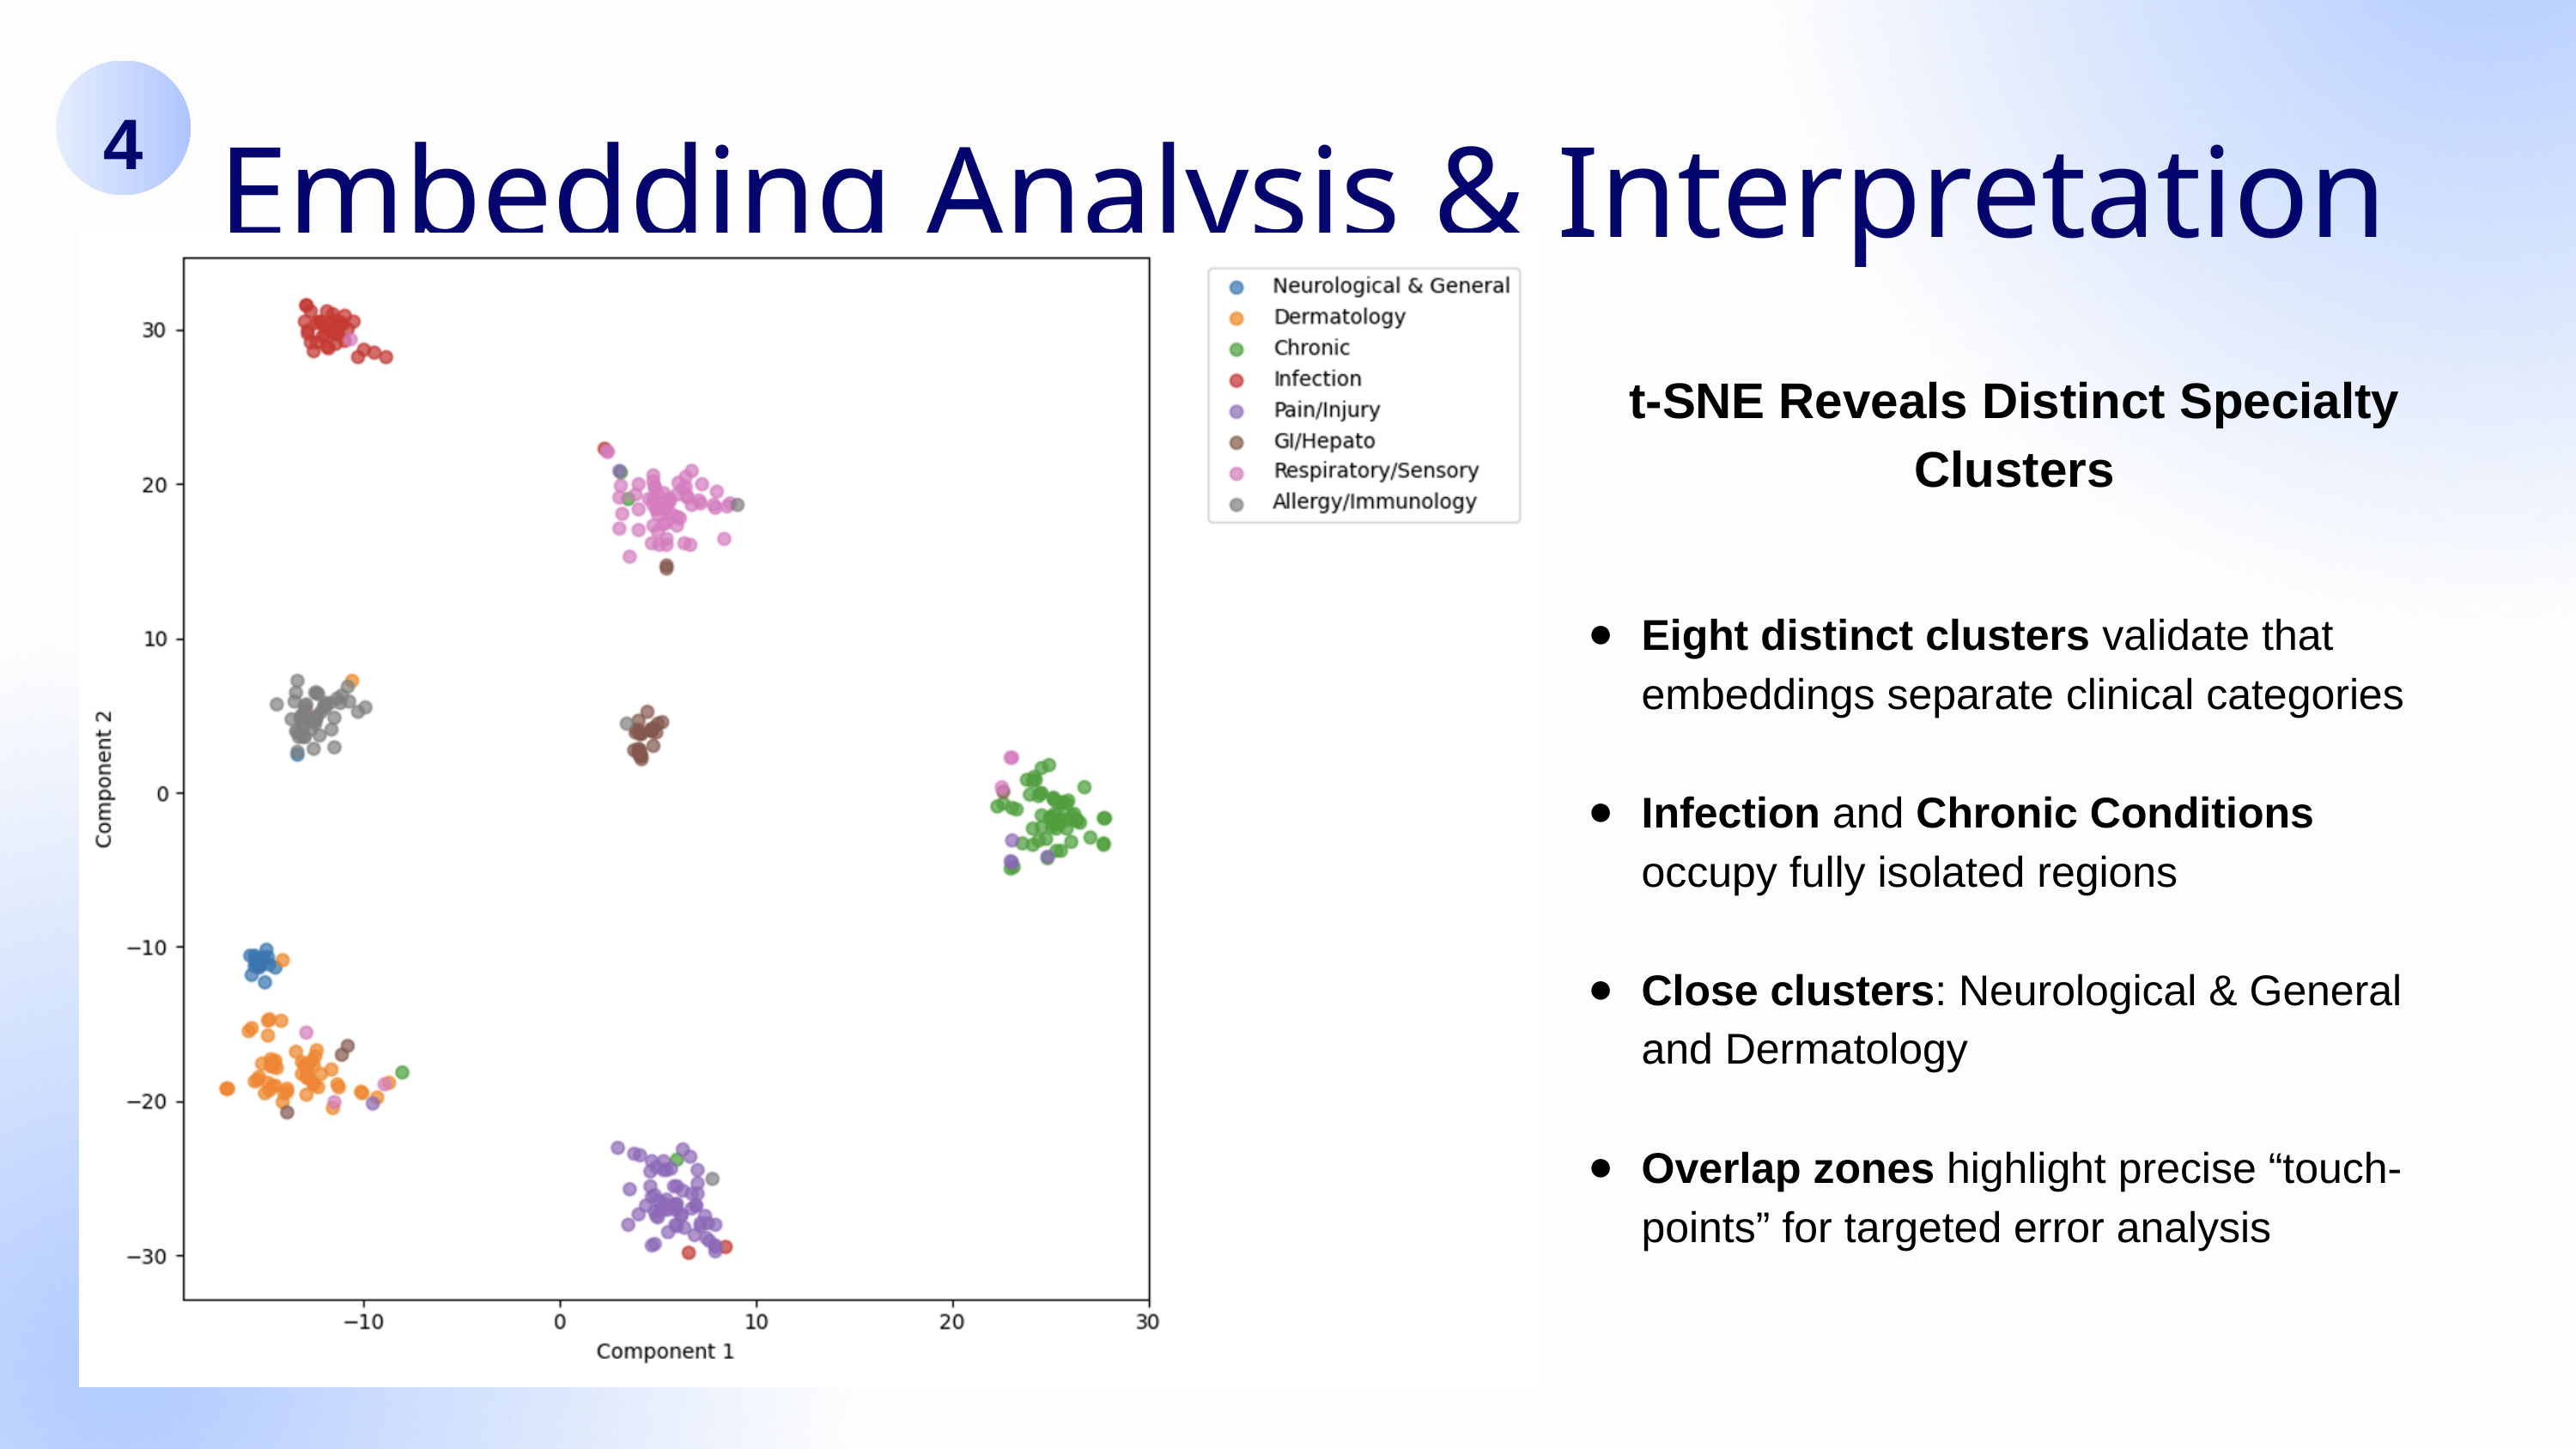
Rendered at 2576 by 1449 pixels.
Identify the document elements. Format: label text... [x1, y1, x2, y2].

text_box t-SNE Reveals Distinct Specialty Clusters Eight distinct clusters validate that embeddings separate clinical categories Infection and Chronic Conditions occupy fully isolated regions Close clusters: Neurological & General and Dermatology Overlap zones highlight precise “touch-points” for targeted error analysis [1564, 346, 2466, 1359]
picture [78, 232, 1540, 1388]
text_box [0, 571, 923, 1449]
text_box Embedding Analysis & Interpretation [218, 52, 2565, 473]
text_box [55, 60, 191, 196]
text_box [1691, 0, 2576, 694]
